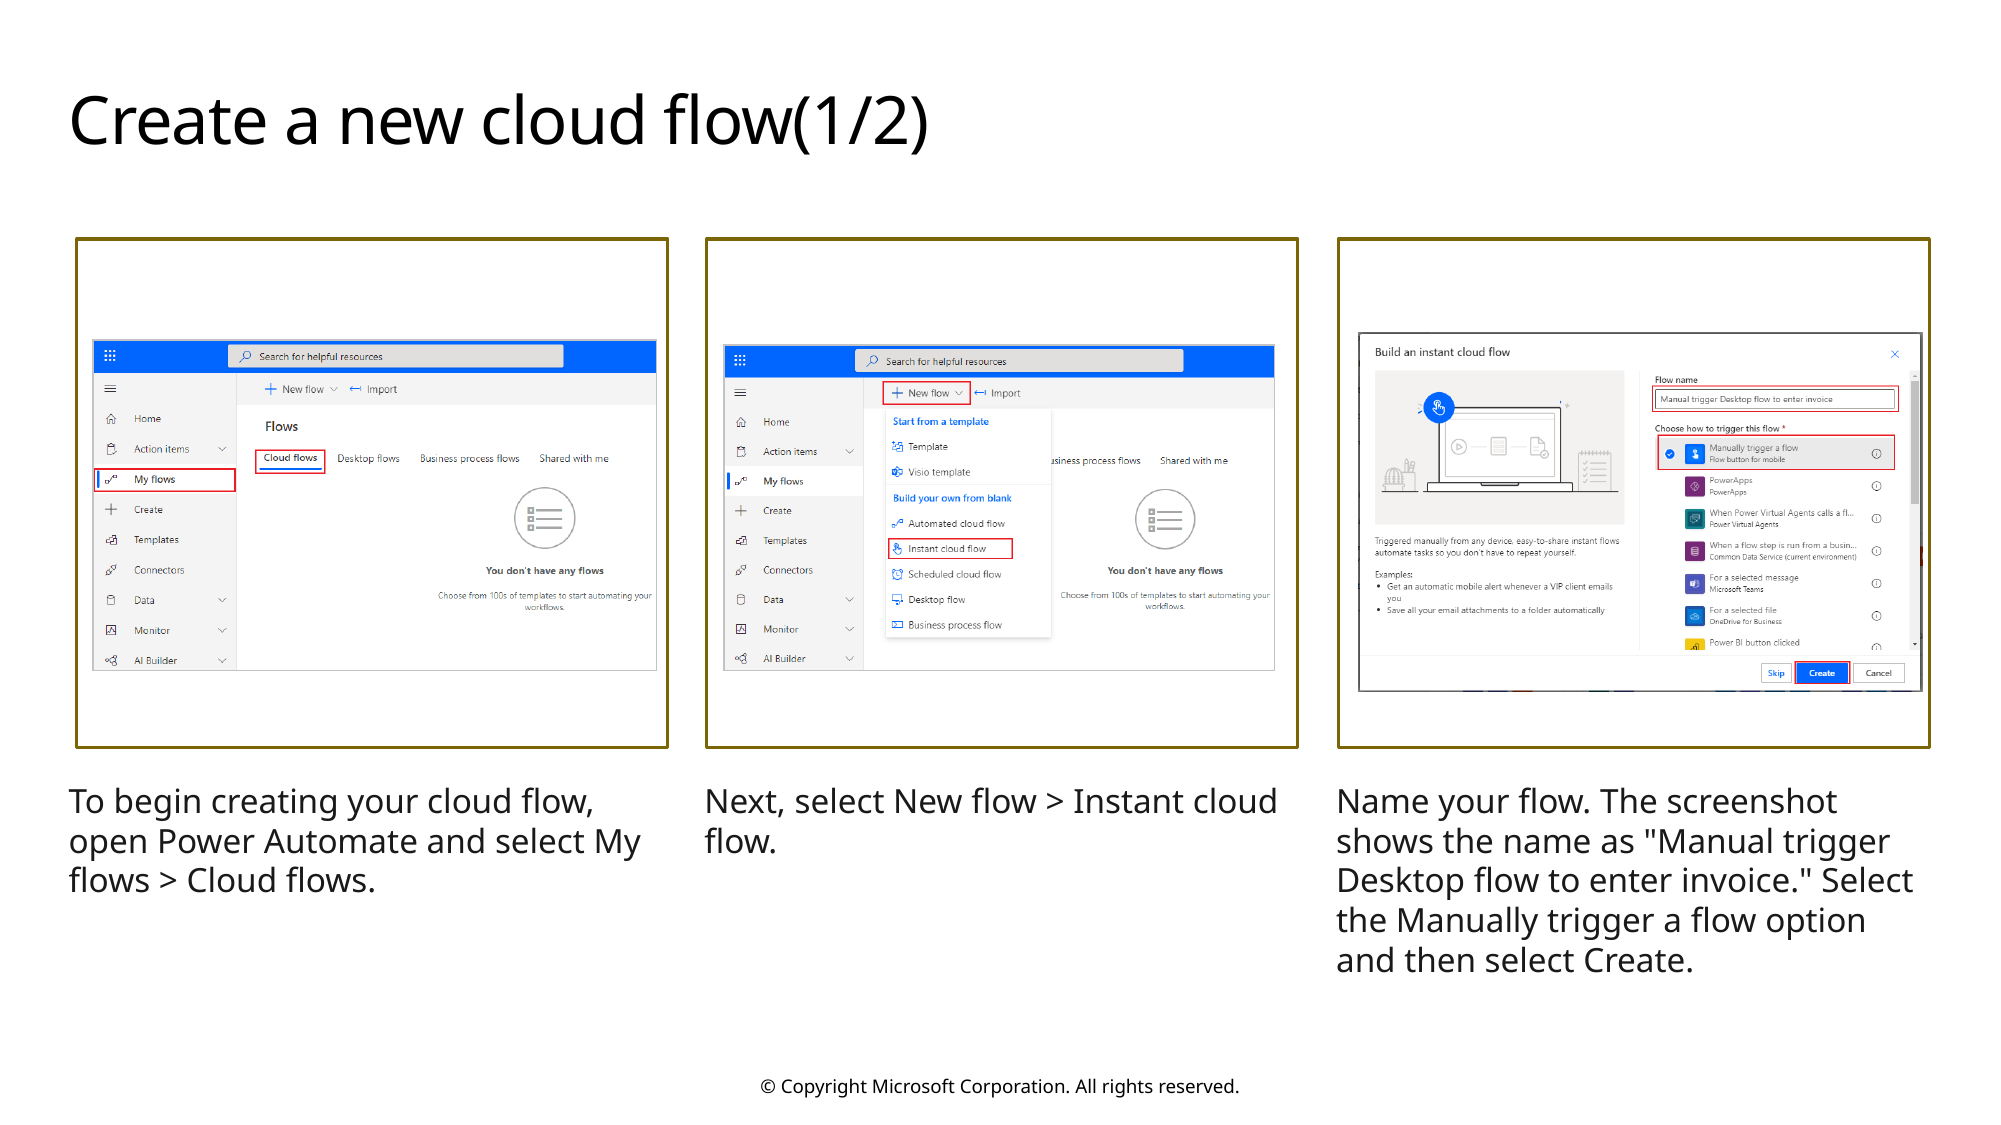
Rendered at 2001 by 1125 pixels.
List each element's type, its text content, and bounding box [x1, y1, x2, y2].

picture [91, 339, 657, 671]
list Name your flow. The screenshot shows the name as "Manual trigger Desktop flow to enter invoice." Select the Manually trigger a flow option and then select Create. [1335, 772, 1930, 990]
title Create a new cloud flow(1/2) [68, 72, 1930, 184]
list Next, select New flow > Instant cloud flow. [704, 772, 1298, 869]
picture [1357, 332, 1923, 692]
list To begin creating your cloud flow, open Power Automate and select My flows > Cloud flows. [68, 772, 668, 909]
picture [722, 344, 1275, 671]
